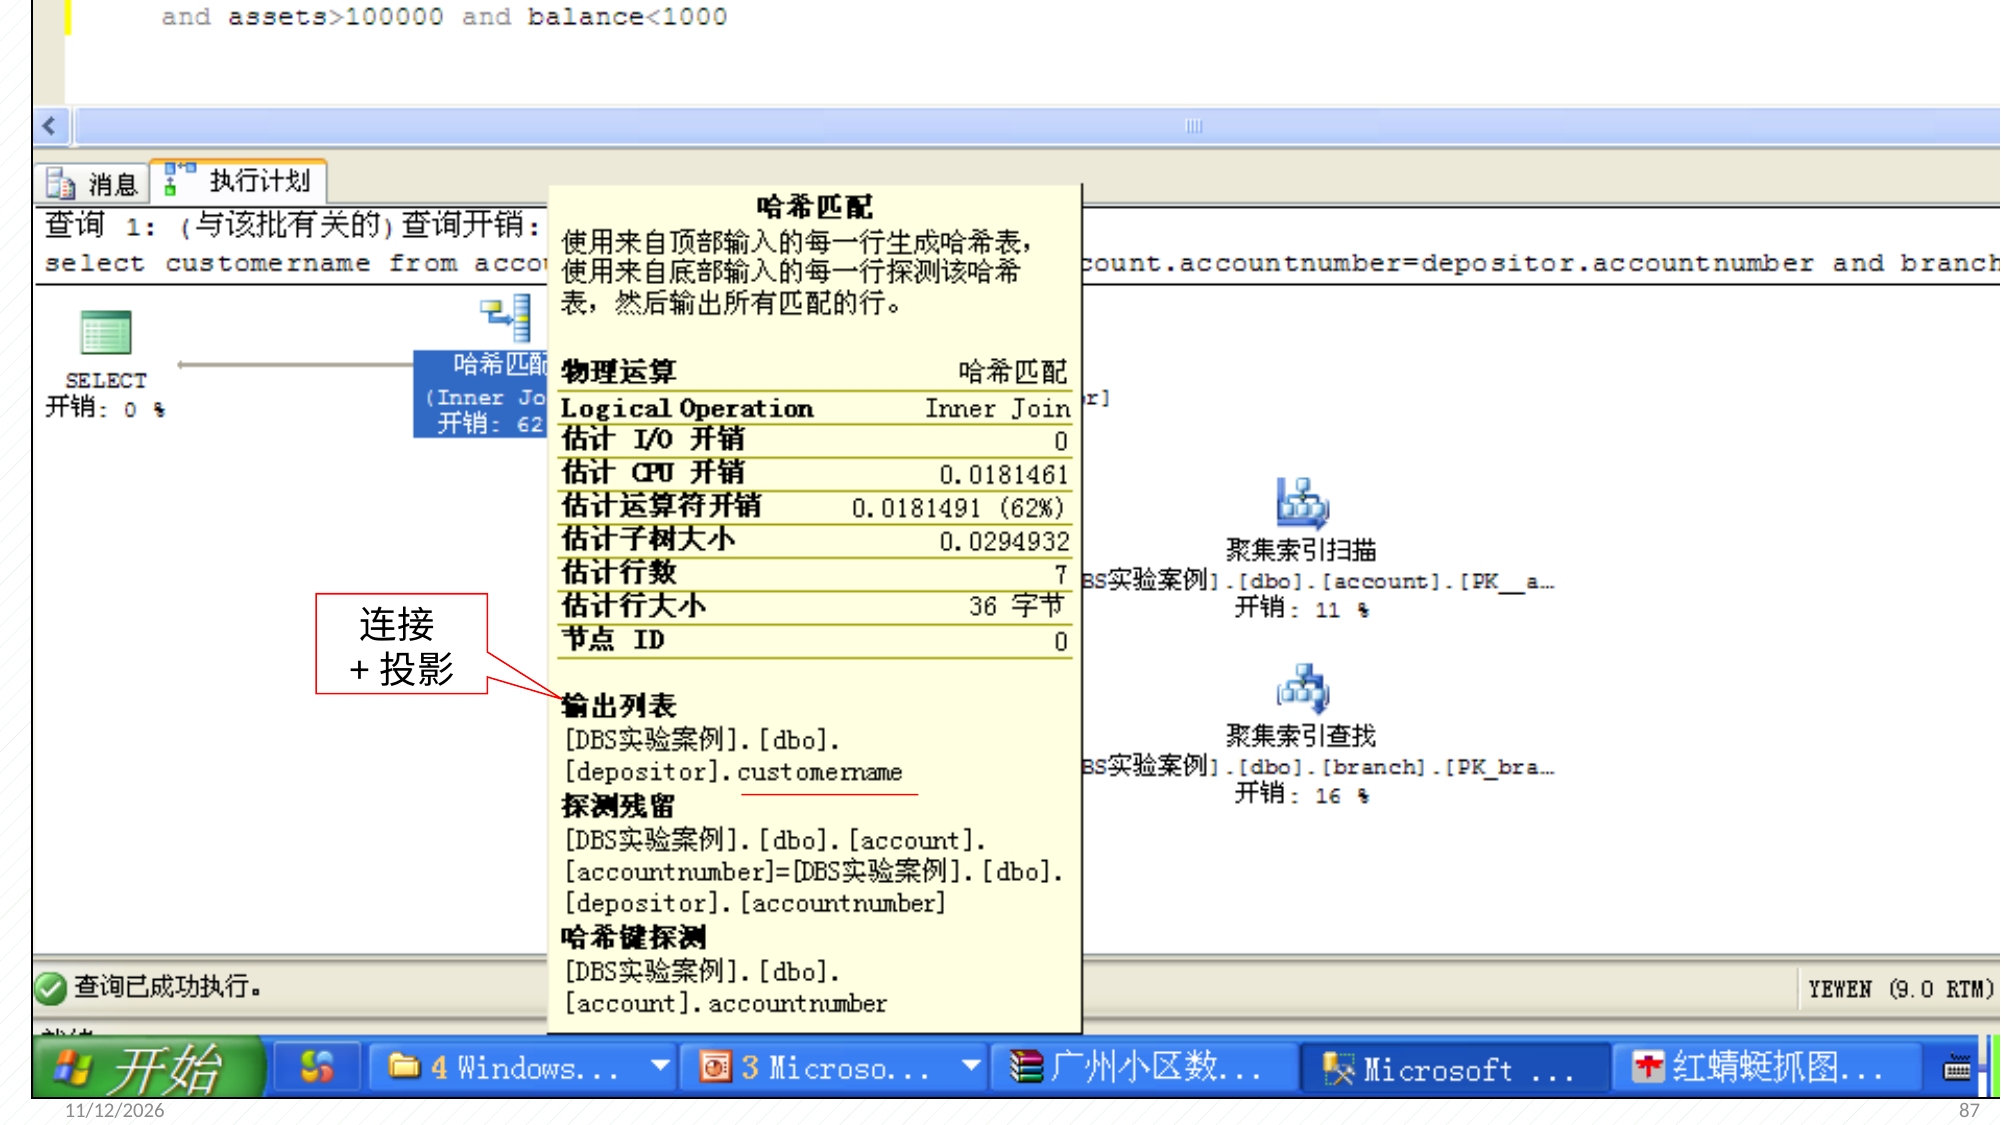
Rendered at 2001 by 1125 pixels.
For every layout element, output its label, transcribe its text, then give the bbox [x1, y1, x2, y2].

picture [32, 0, 2000, 1098]
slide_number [49, 1099, 500, 1125]
slide_number 87 [1545, 1099, 1996, 1125]
